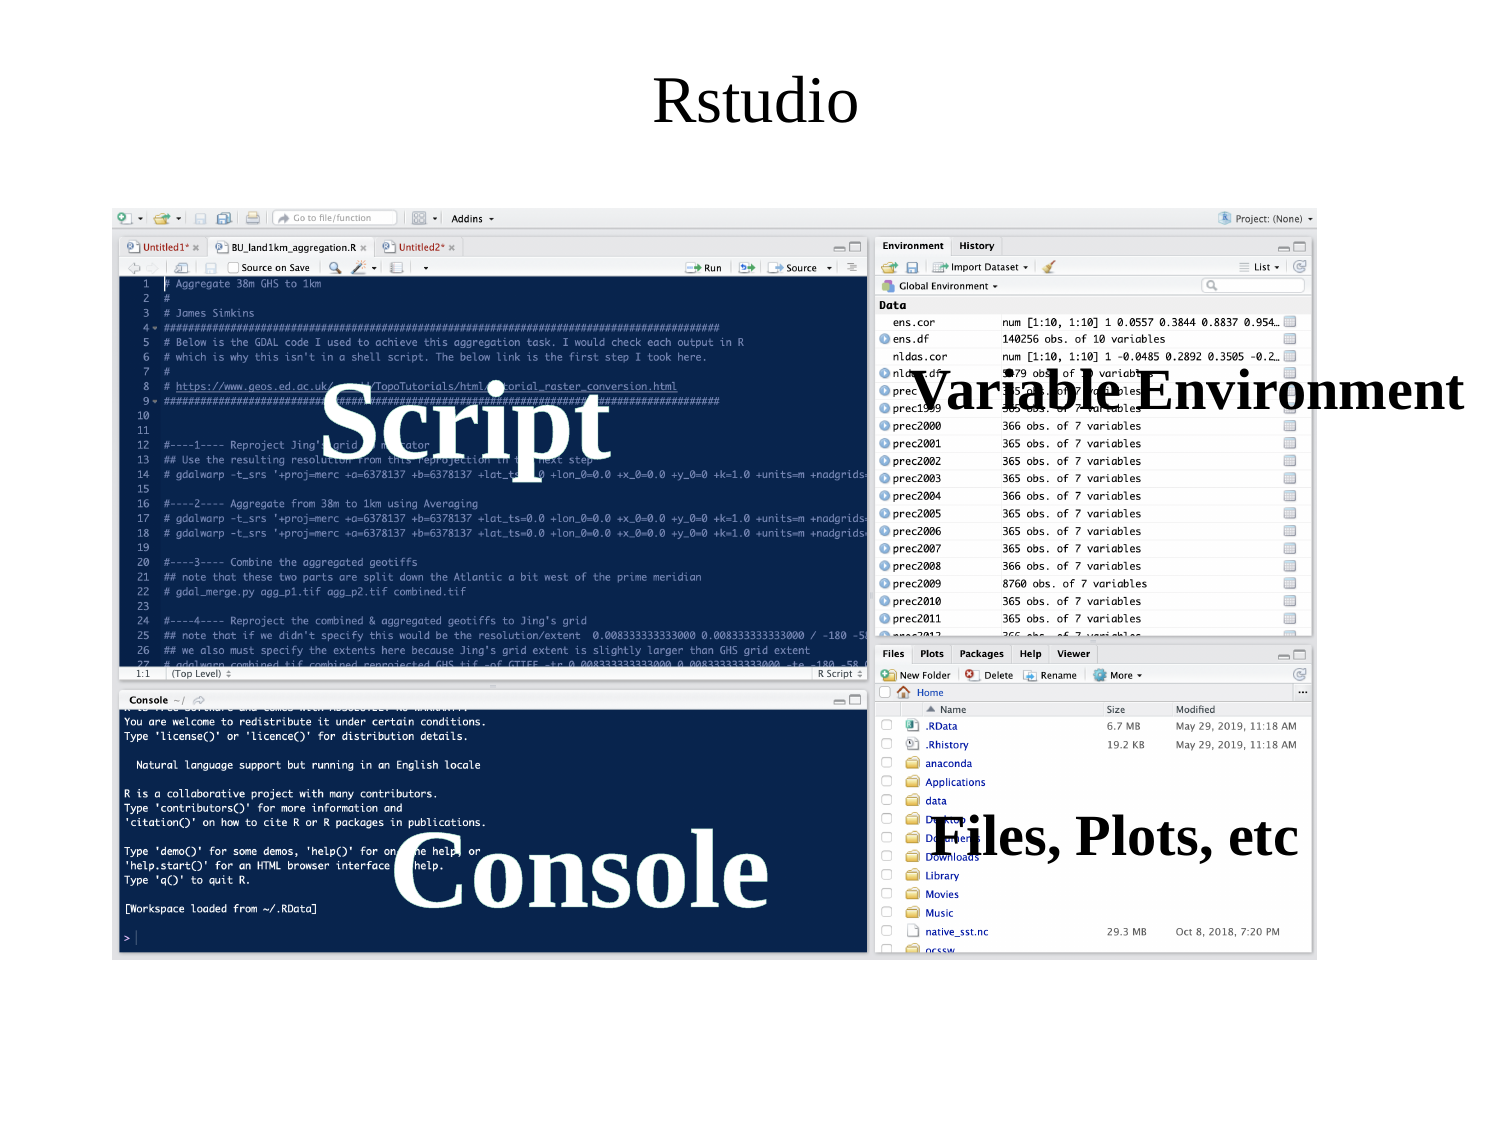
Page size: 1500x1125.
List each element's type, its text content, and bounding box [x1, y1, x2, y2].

title Rstudio [112, 42, 1400, 150]
picture [112, 208, 1317, 960]
text_box Variable Environment [1317, 343, 1481, 429]
